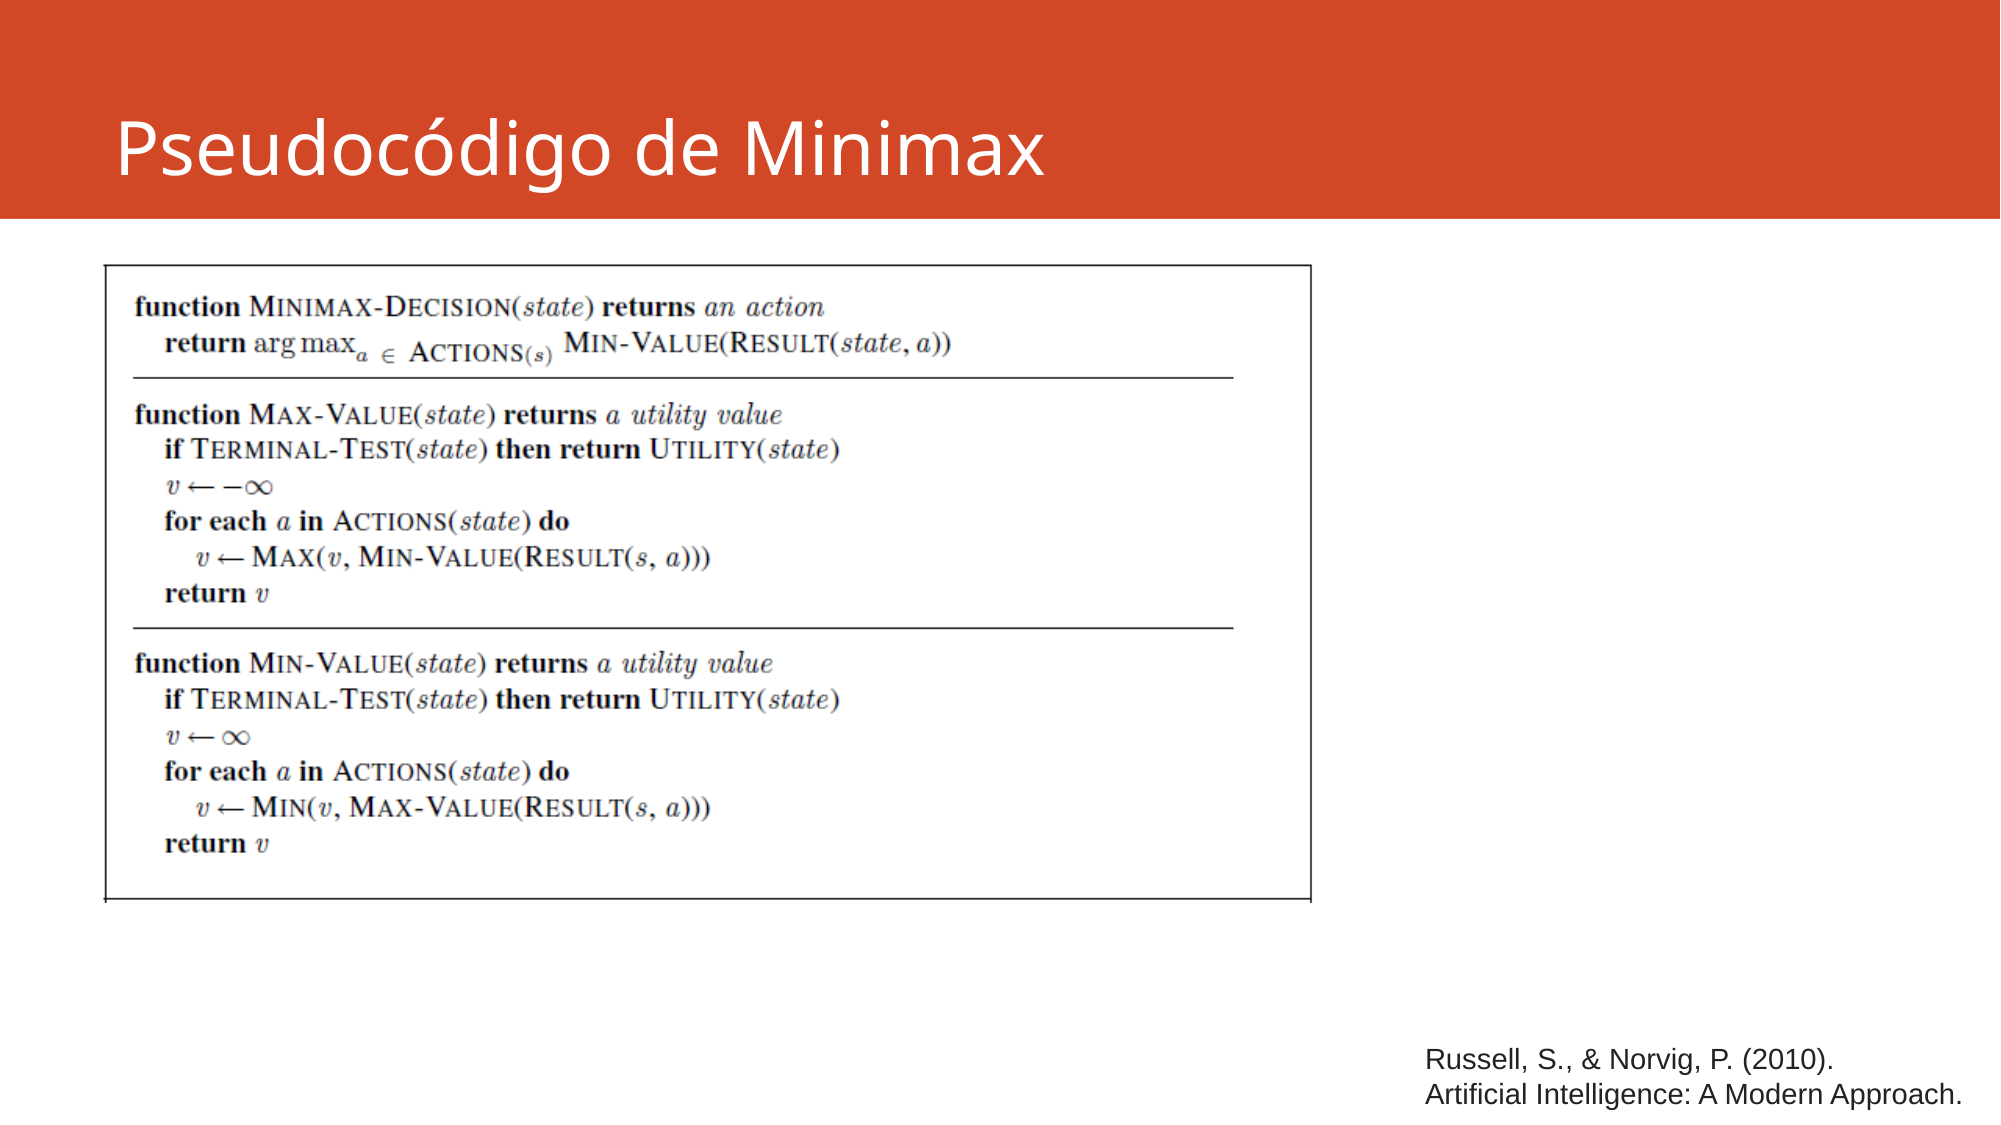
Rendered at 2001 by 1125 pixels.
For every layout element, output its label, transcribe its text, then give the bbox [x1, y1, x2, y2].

title Pseudocódigo de Minimax [99, 0, 1863, 199]
picture [99, 257, 1323, 903]
text_box Russell, S., & Norvig, P. (2010). Artificial Intelligence: A Modern Approach. [1410, 1033, 1987, 1118]
